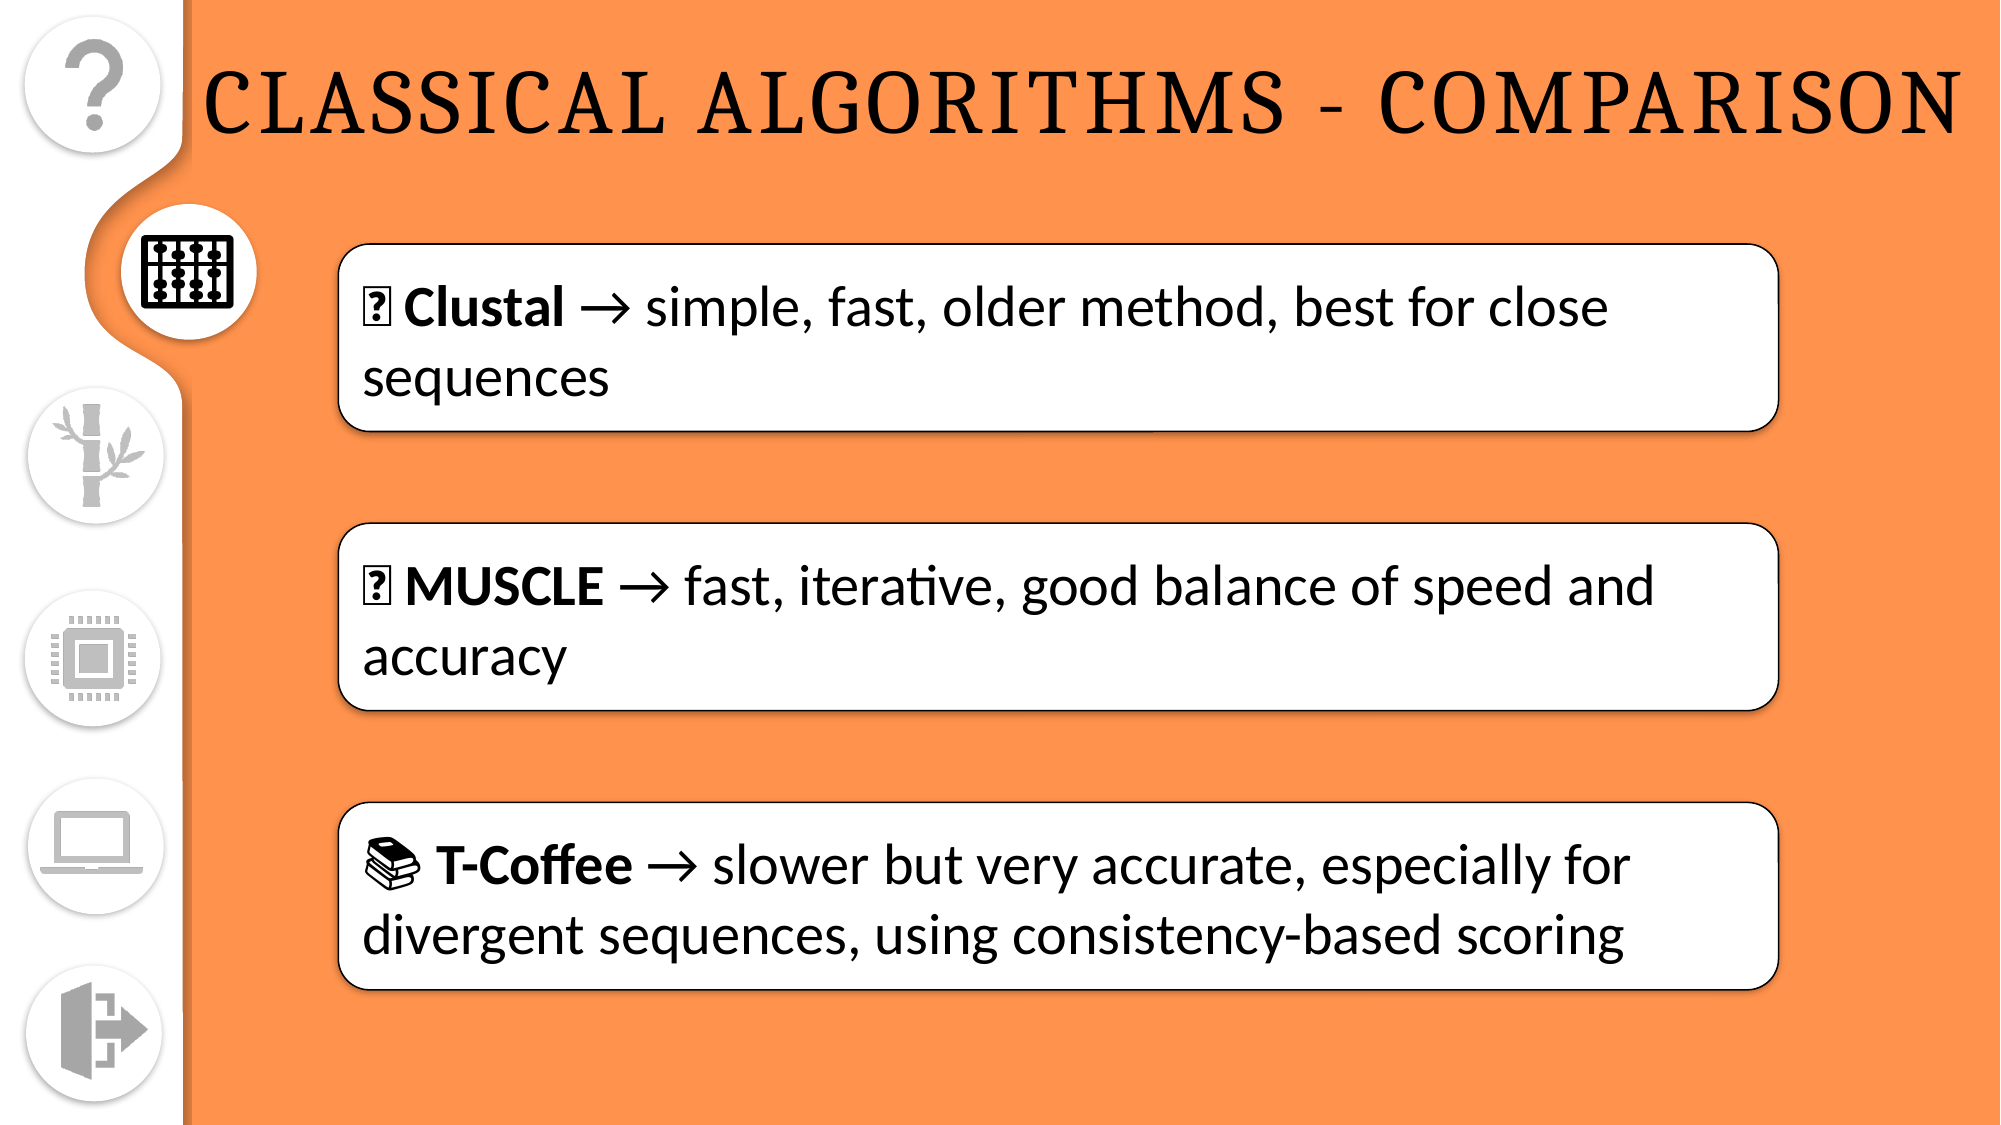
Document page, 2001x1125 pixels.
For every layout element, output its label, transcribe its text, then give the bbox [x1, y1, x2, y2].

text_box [24, 590, 161, 727]
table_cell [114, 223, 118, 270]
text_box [24, 16, 161, 153]
text_box 🧩 Clustal → simple, fast, older method, best for close sequences [337, 243, 1780, 433]
text_box [0, 0, 184, 1125]
text_box 🔄 MUSCLE → fast, iterative, good balance of speed and accuracy [337, 522, 1780, 712]
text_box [120, 203, 257, 340]
text_box 📚 T-Coffee → slower but very accurate, especially for divergent sequences, using consistency-based scoring [337, 801, 1780, 991]
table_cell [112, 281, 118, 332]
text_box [27, 778, 164, 915]
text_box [25, 965, 163, 1102]
text_box Classical algorithms - comparison [185, 3, 1986, 191]
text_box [27, 387, 164, 524]
